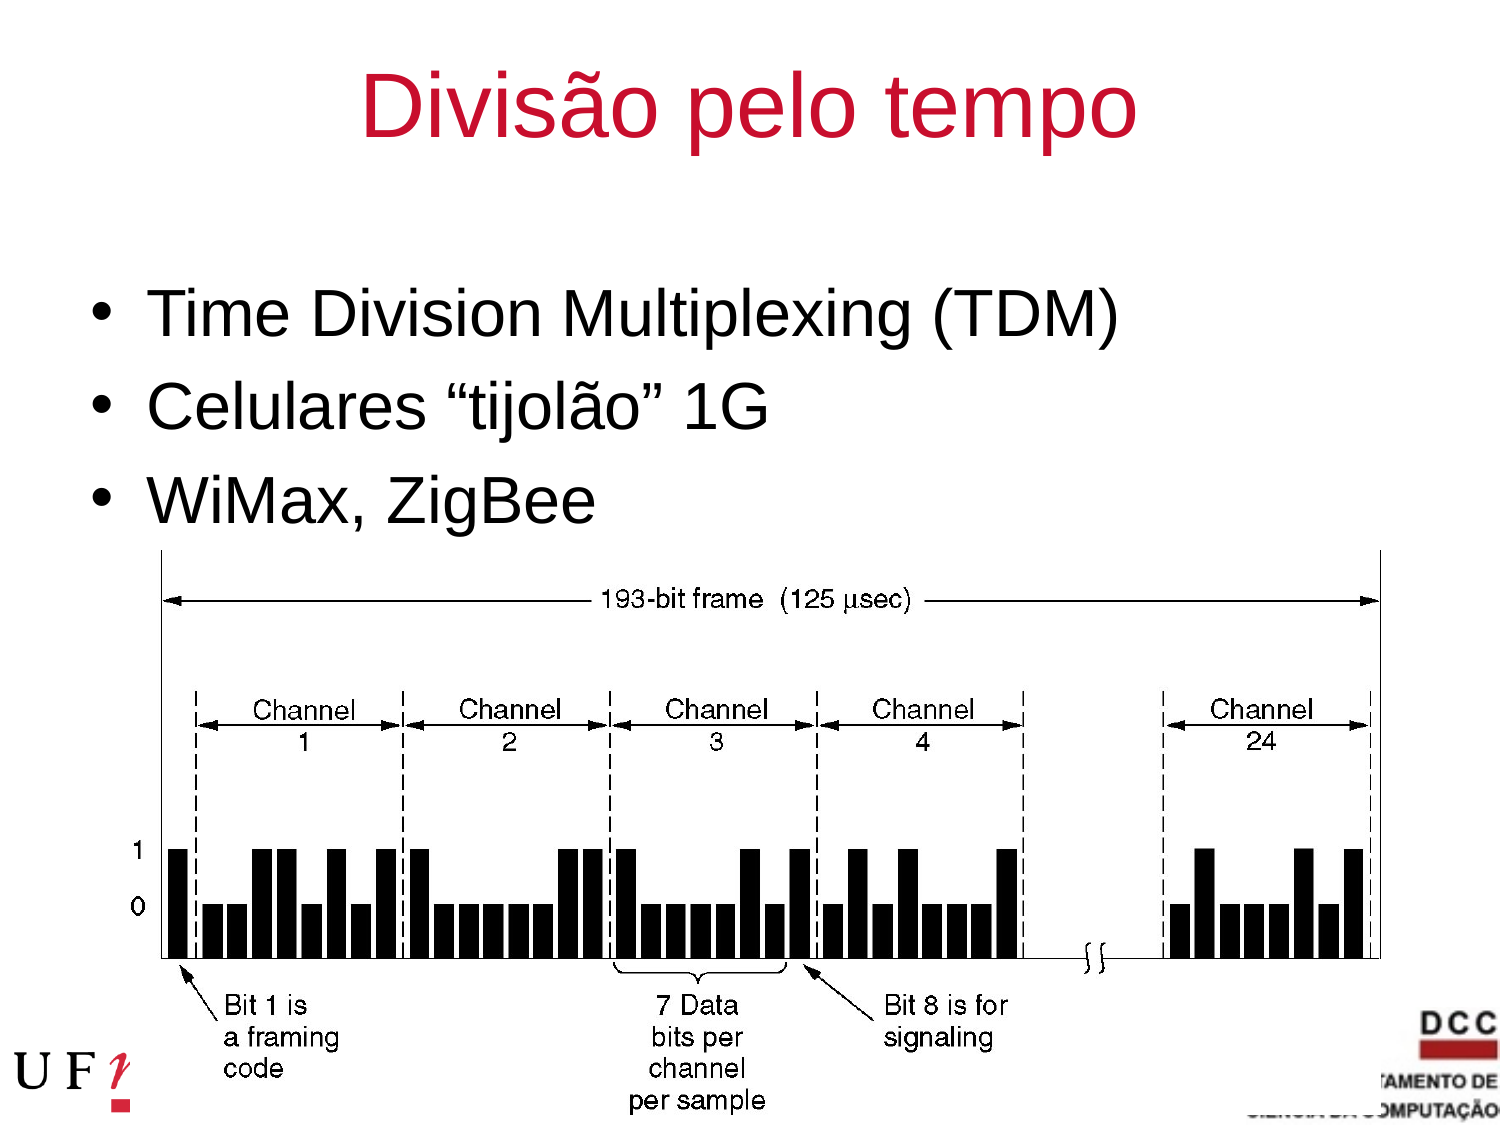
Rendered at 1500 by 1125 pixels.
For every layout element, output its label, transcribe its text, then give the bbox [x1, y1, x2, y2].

title Divisão pelo tempo [75, 7, 1425, 195]
picture [5, 550, 1500, 1125]
list Time Division Multiplexing (TDM) Celulares “tijolão” 1G WiMax, ZigBee [75, 262, 1425, 587]
